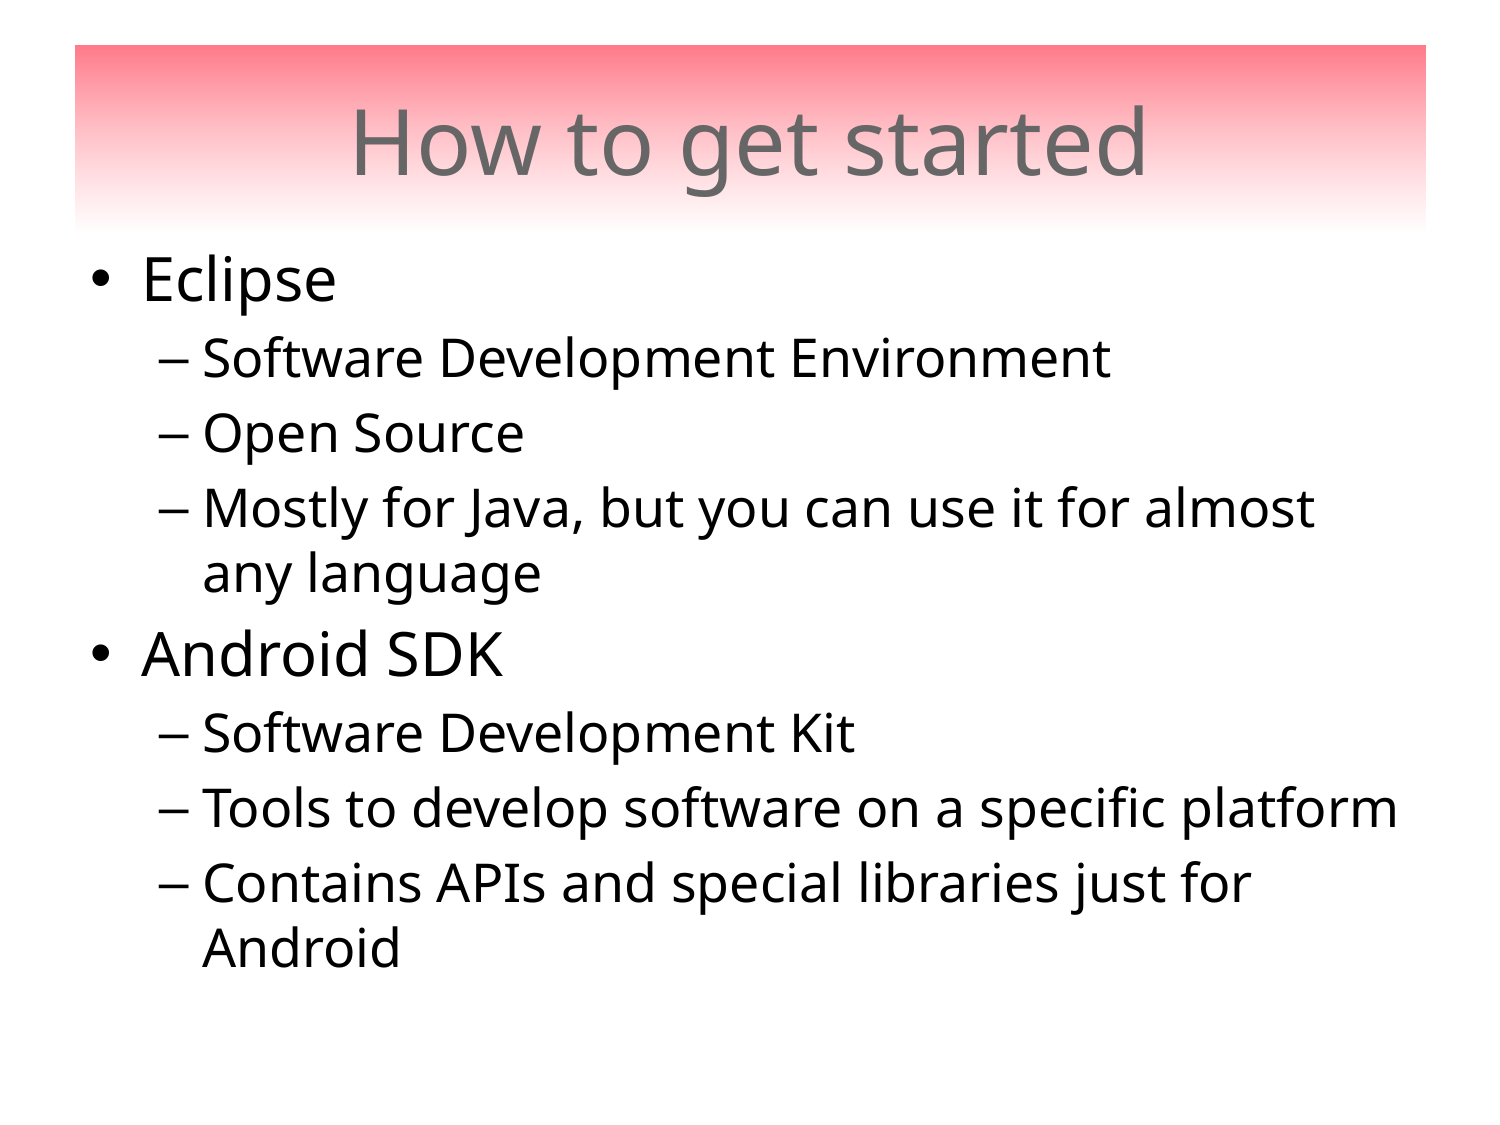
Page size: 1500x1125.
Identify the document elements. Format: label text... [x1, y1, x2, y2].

title How to get started [75, 45, 1425, 232]
list Eclipse Software Development Environment Open Source Mostly for Java, but you can use it for almost any language Android SDK Software Development Kit Tools to develop software on a specific platform Contains APIs and special libraries just for Android [75, 232, 1425, 1005]
